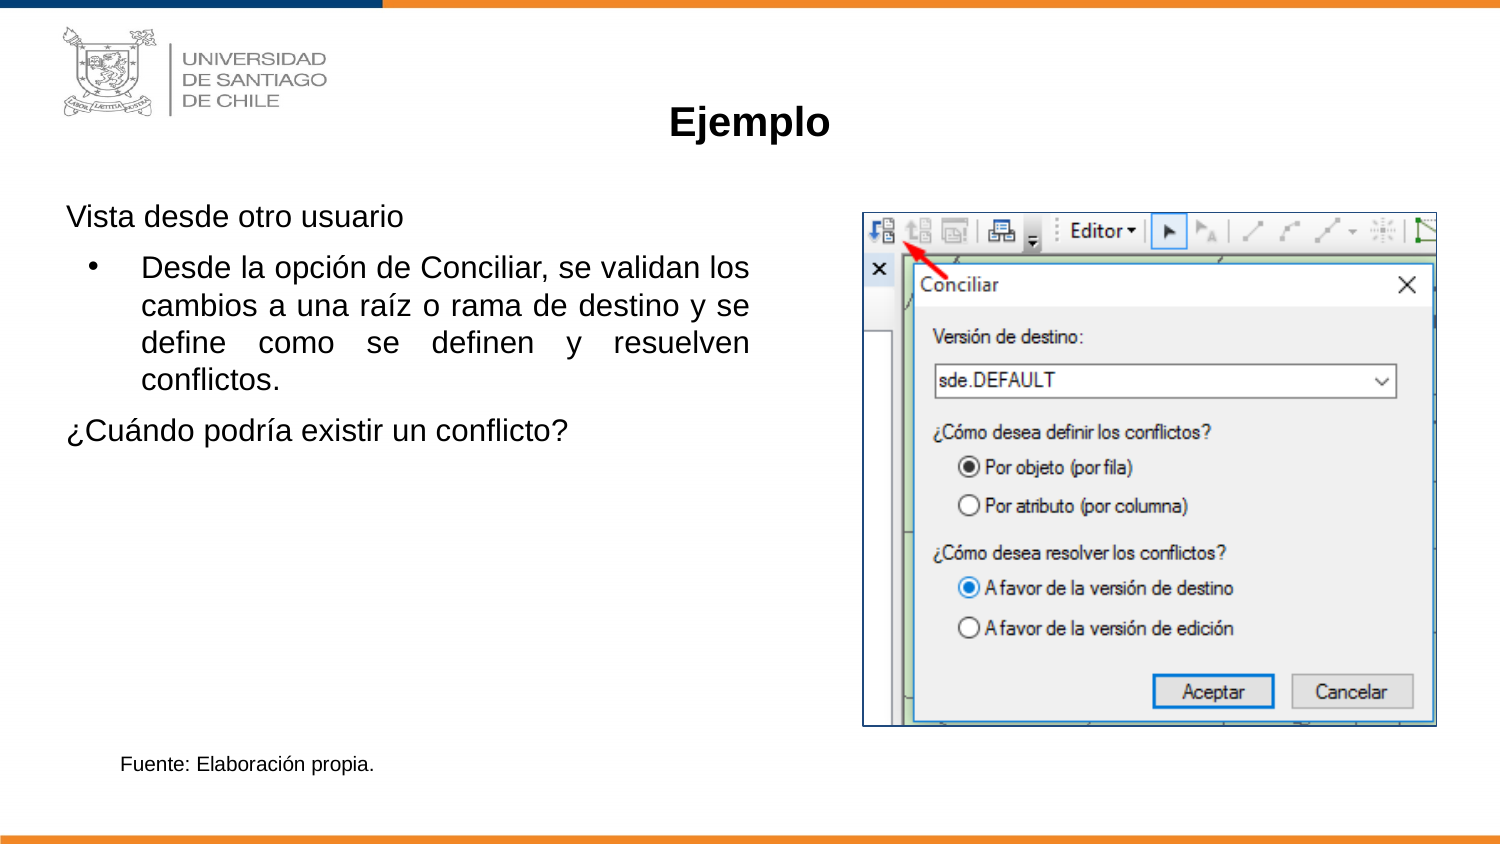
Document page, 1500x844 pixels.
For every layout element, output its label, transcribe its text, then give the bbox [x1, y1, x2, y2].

list Vista desde otro usuario Desde la opción de Conciliar, se validan los cambios a una raíz o rama de destino y se define como se definen y resuelven conflictos. ¿Cuándo podría existir un conflicto? [51, 189, 767, 750]
picture [0, 0, 1500, 844]
title Ejemplo [51, 72, 1449, 167]
text_box Fuente: Elaboración propia. [105, 738, 598, 789]
